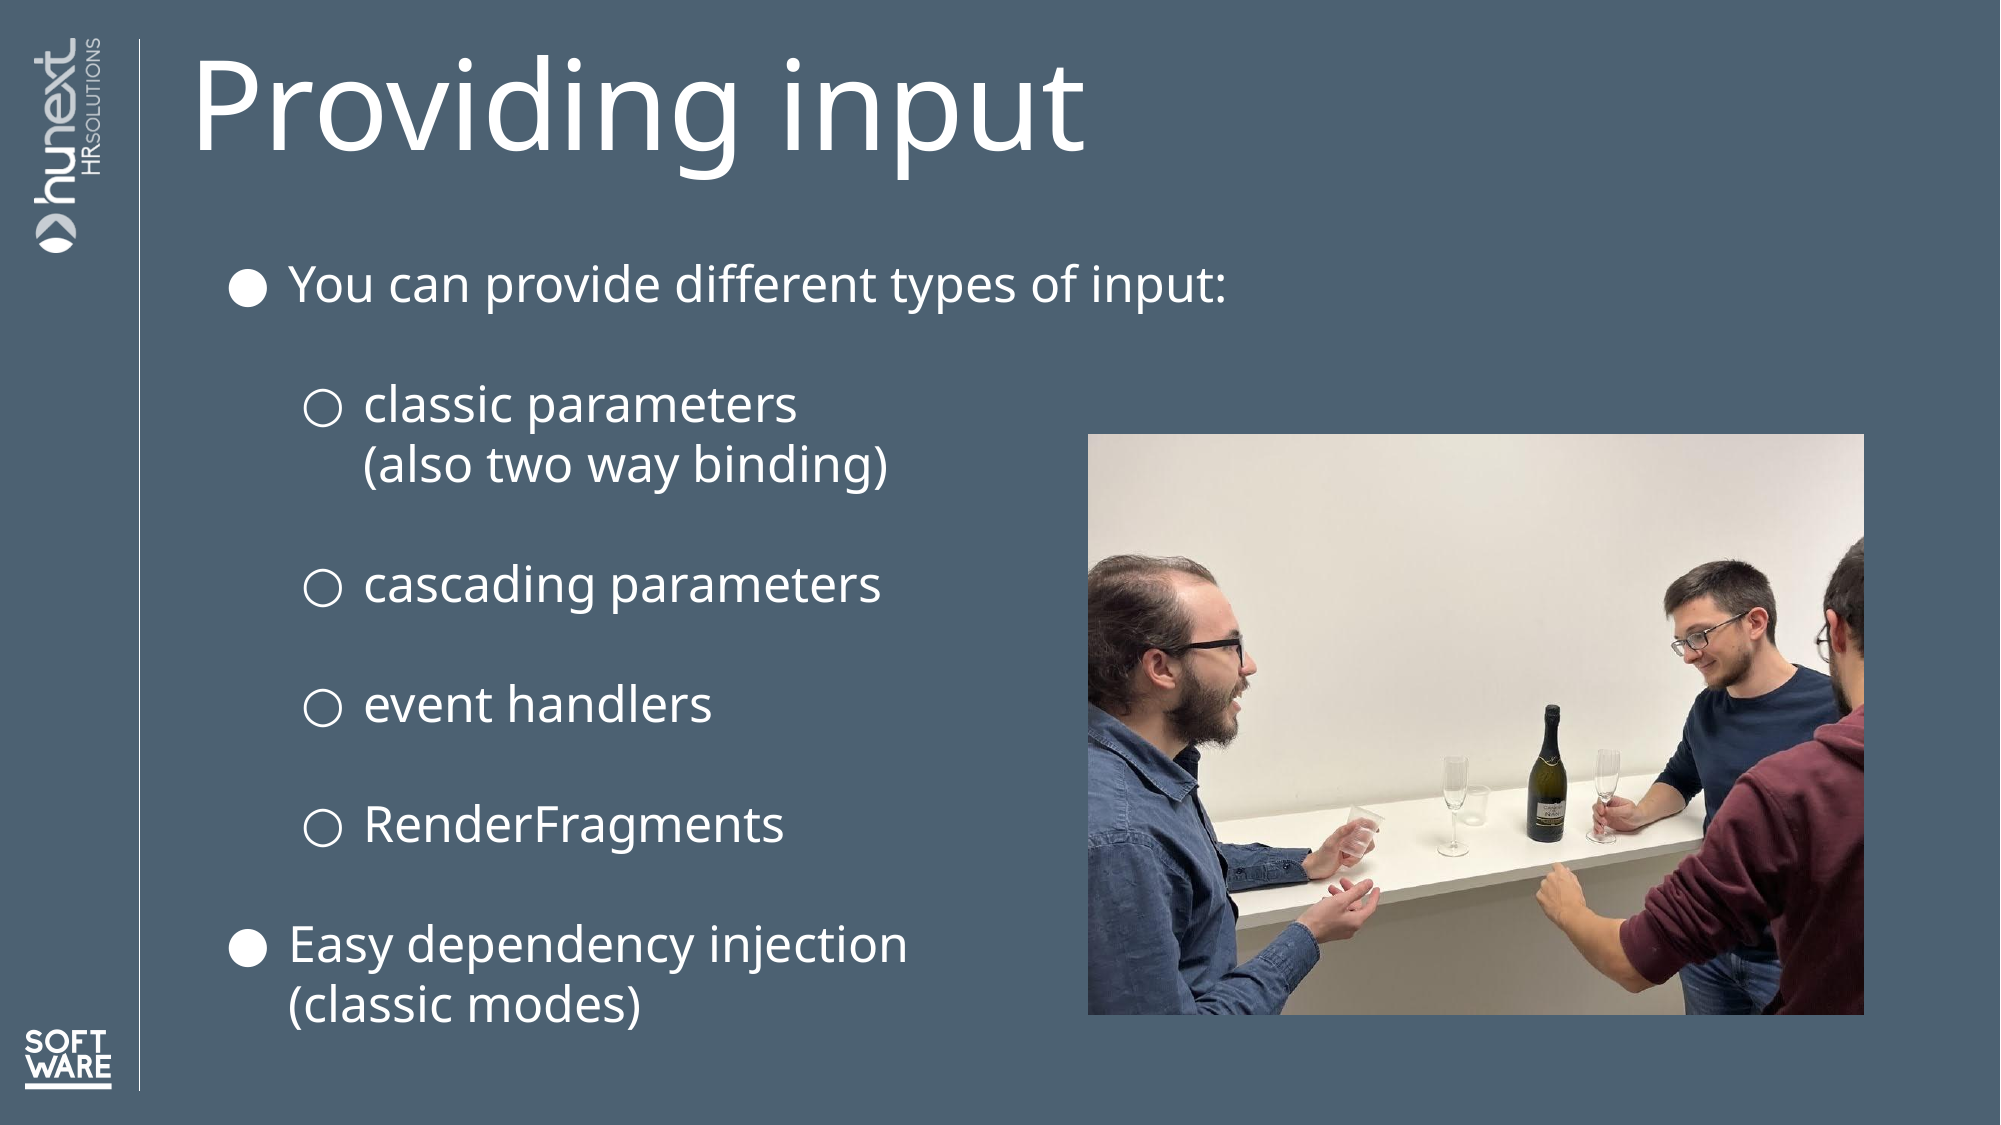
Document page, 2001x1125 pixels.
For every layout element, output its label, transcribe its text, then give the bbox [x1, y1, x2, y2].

picture [1088, 433, 1864, 1016]
text_box You can provide different types of input: classic parameters (also two way binding) cascading parameters event handlers RenderFragments Easy dependency injection (classic modes) [198, 244, 1292, 1040]
picture [34, 38, 100, 253]
text_box Providing input [173, 18, 2000, 184]
picture [6, 1013, 129, 1111]
